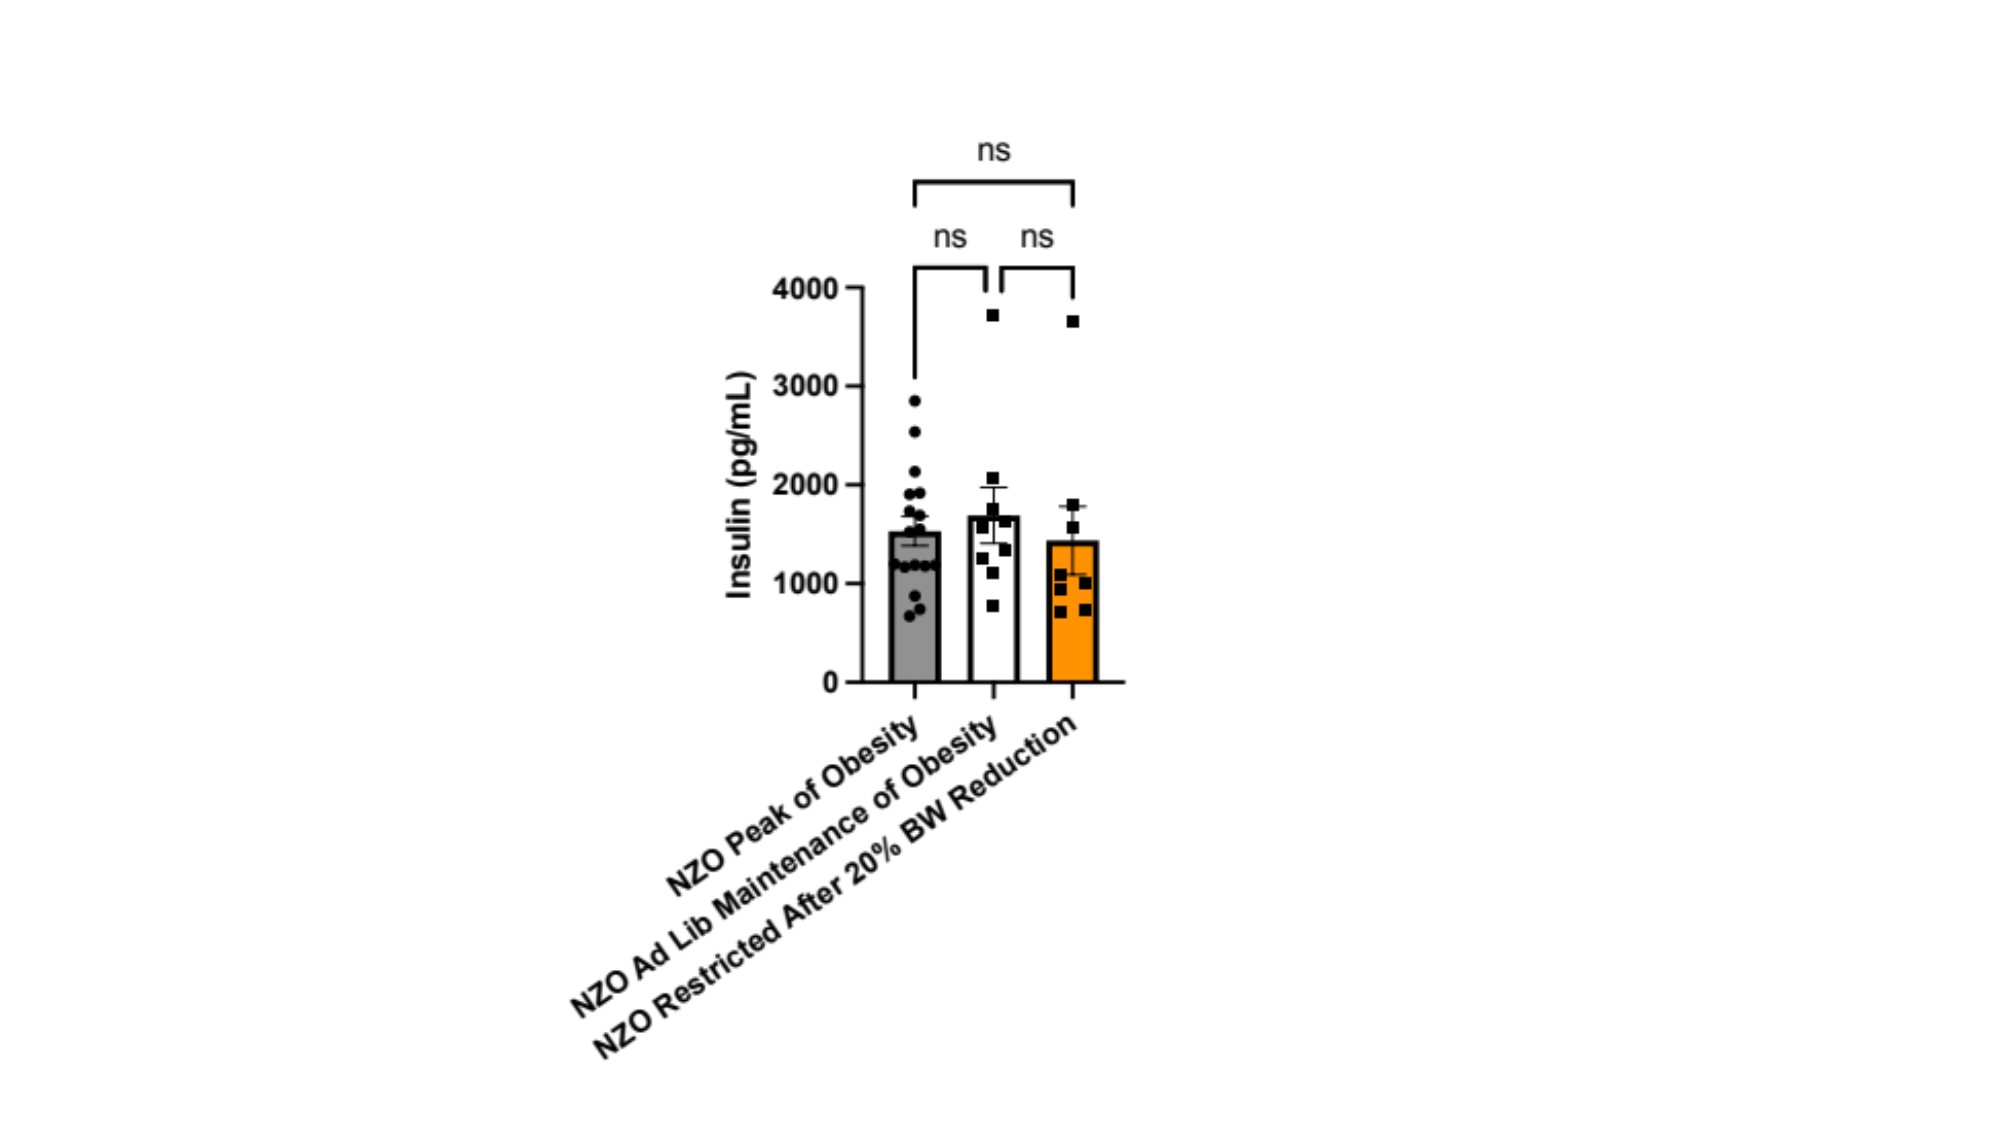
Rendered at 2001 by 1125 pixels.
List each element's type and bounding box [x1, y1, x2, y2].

picture [566, 117, 1318, 1064]
